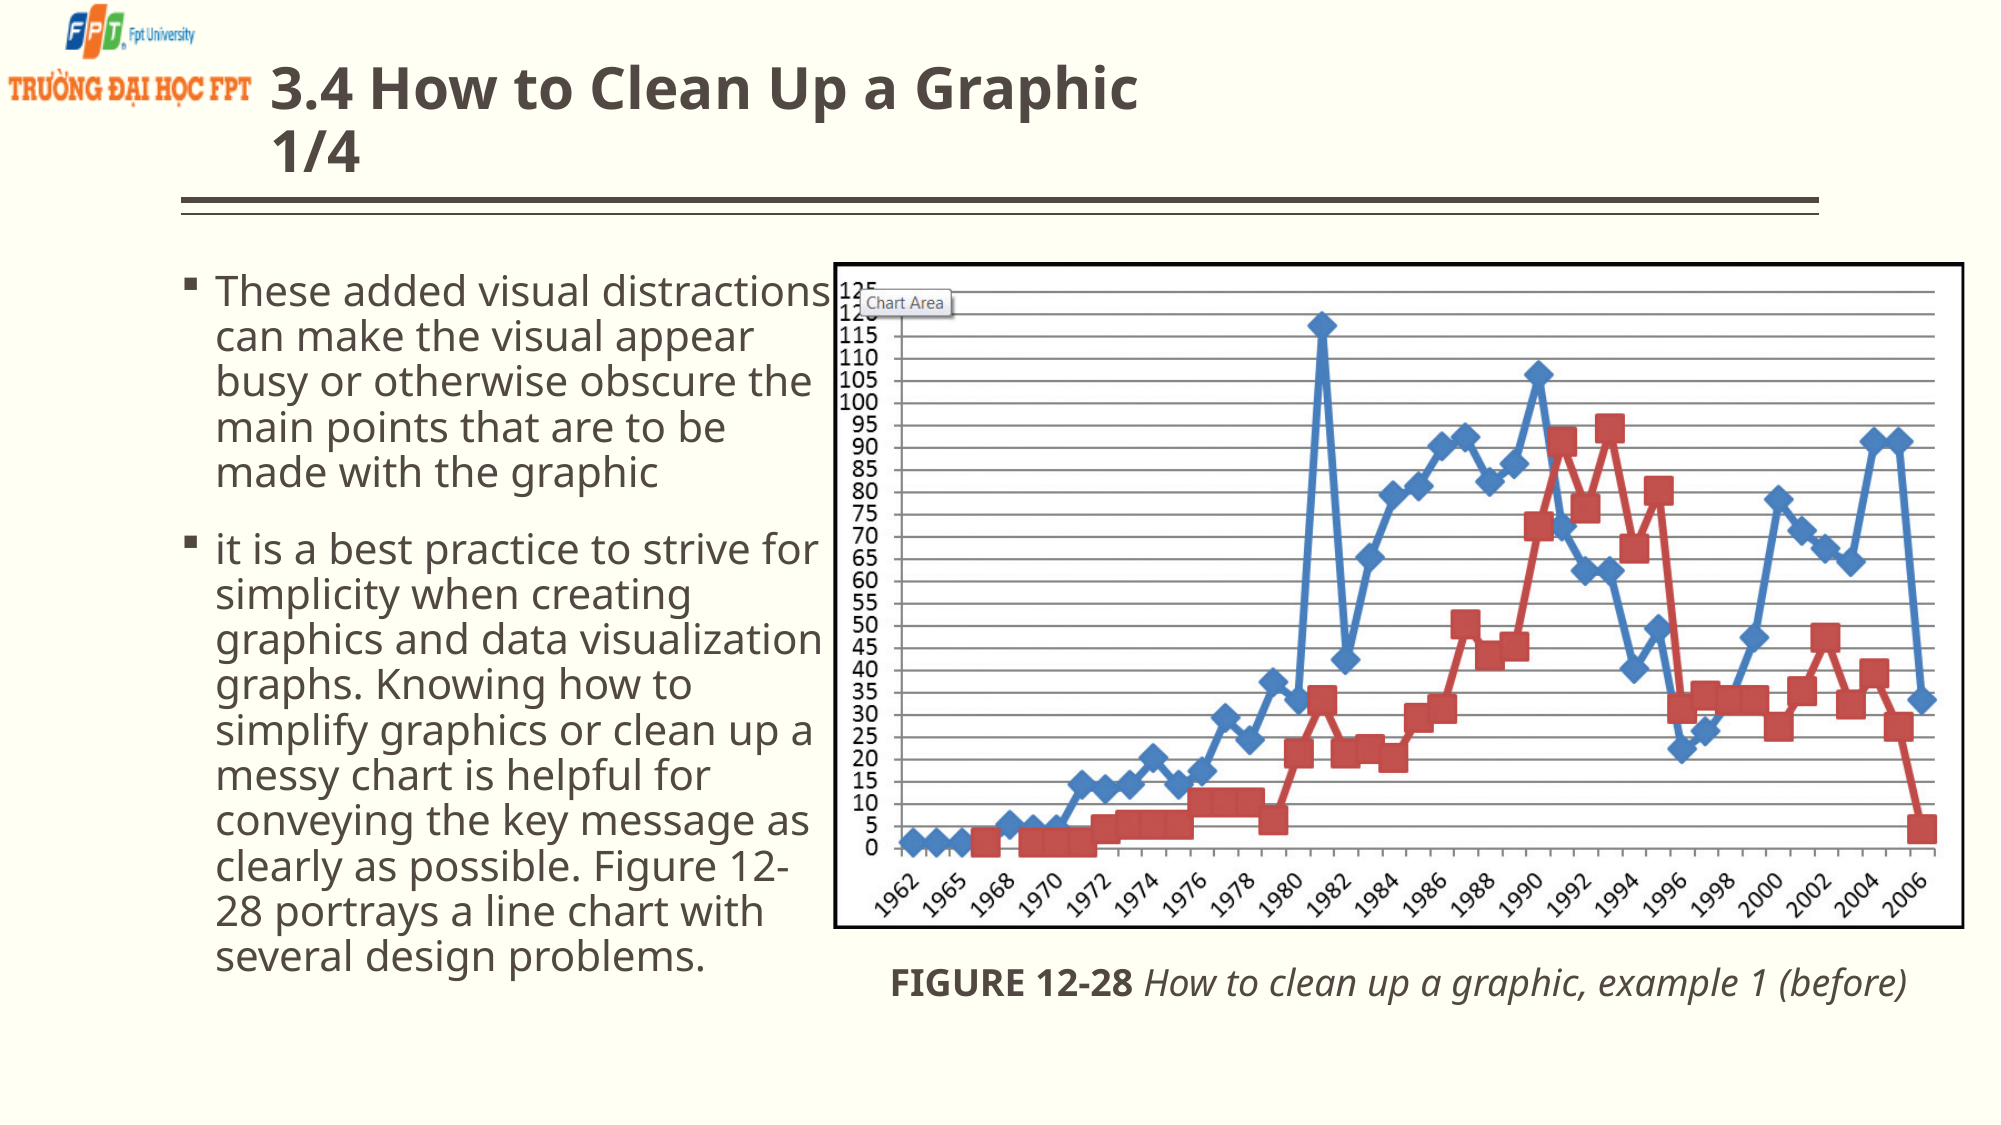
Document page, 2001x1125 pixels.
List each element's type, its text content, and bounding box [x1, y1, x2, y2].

title 3.4 How to Clean Up a Graphic 1/4 [270, 12, 1819, 193]
text_box FIGURE 12-28 How to clean up a graphic, example 1 (before) [874, 951, 1923, 1012]
list These added visual distractions can make the visual appear busy or otherwise obscure the main points that are to be made with the graphic it is a best practice to strive for simplicity when creating graphics and data visualization graphs. Knowing how to simplify graphics or clean up a messy chart is helpful for conveying the key message as clearly as possible. Figure 12-28 portrays a line chart with several design problems. [181, 262, 834, 1013]
picture [833, 262, 1965, 929]
picture [0, 0, 272, 121]
